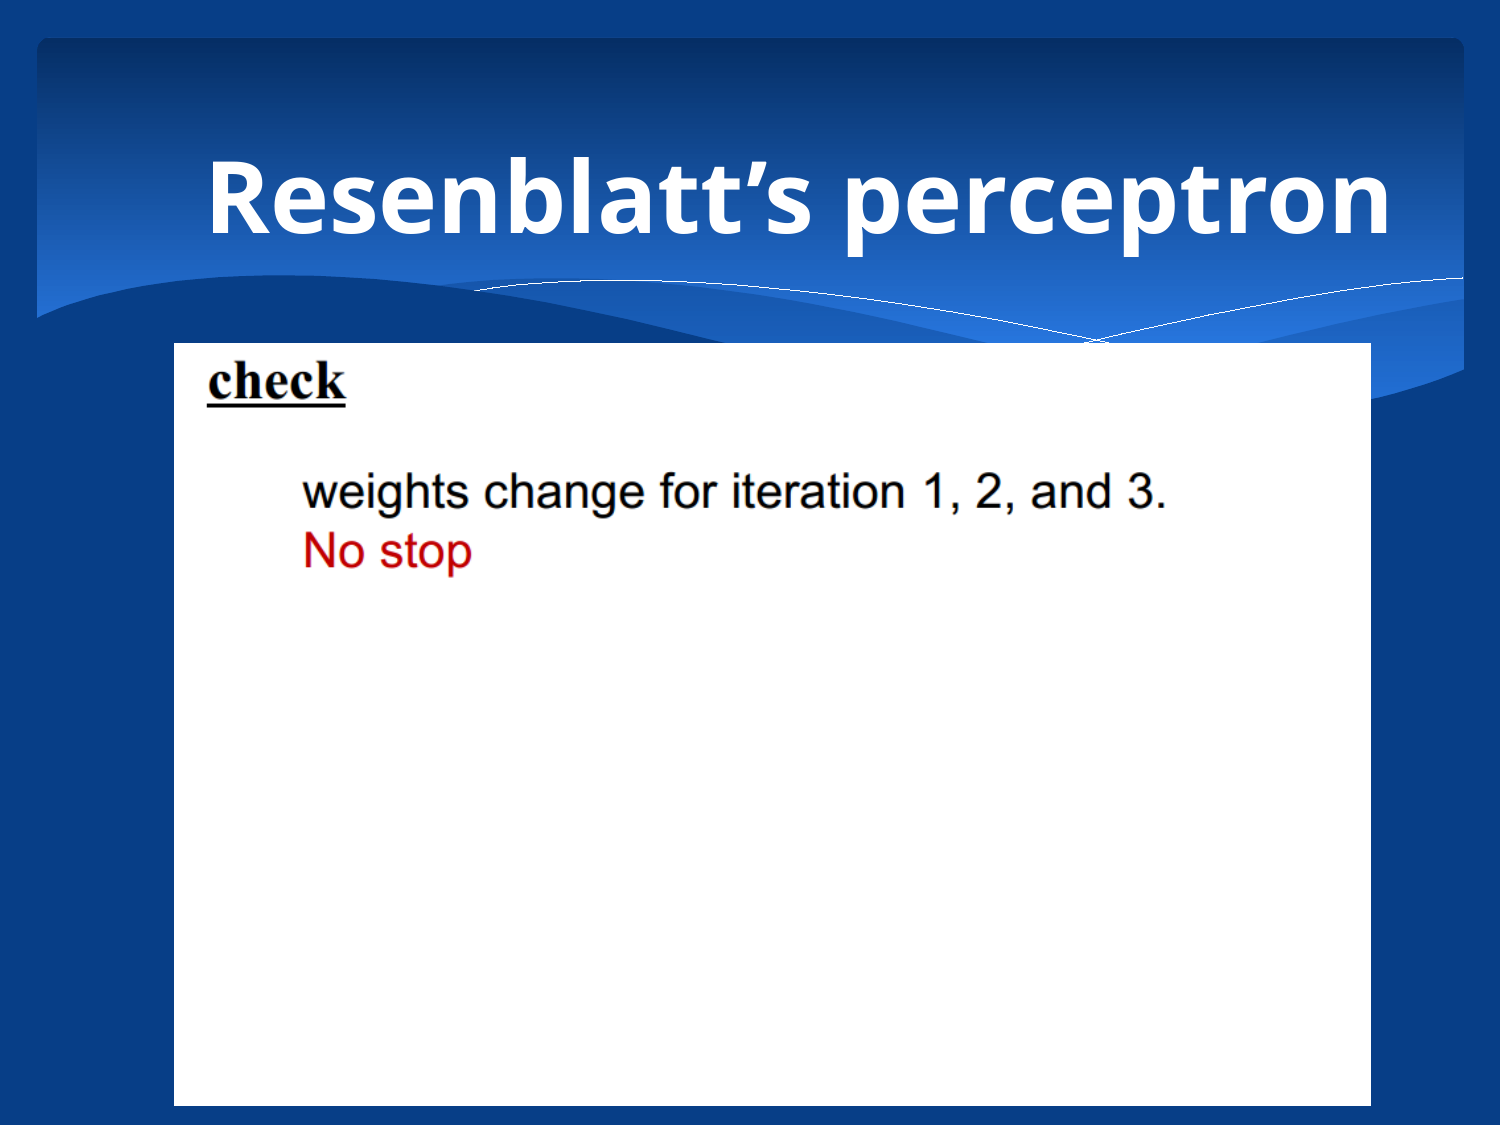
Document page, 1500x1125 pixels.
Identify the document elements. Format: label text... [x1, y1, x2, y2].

picture [174, 343, 1371, 1107]
text_box [74, 287, 1425, 1100]
text_box Resenblatt’s perceptron [124, 99, 1475, 288]
